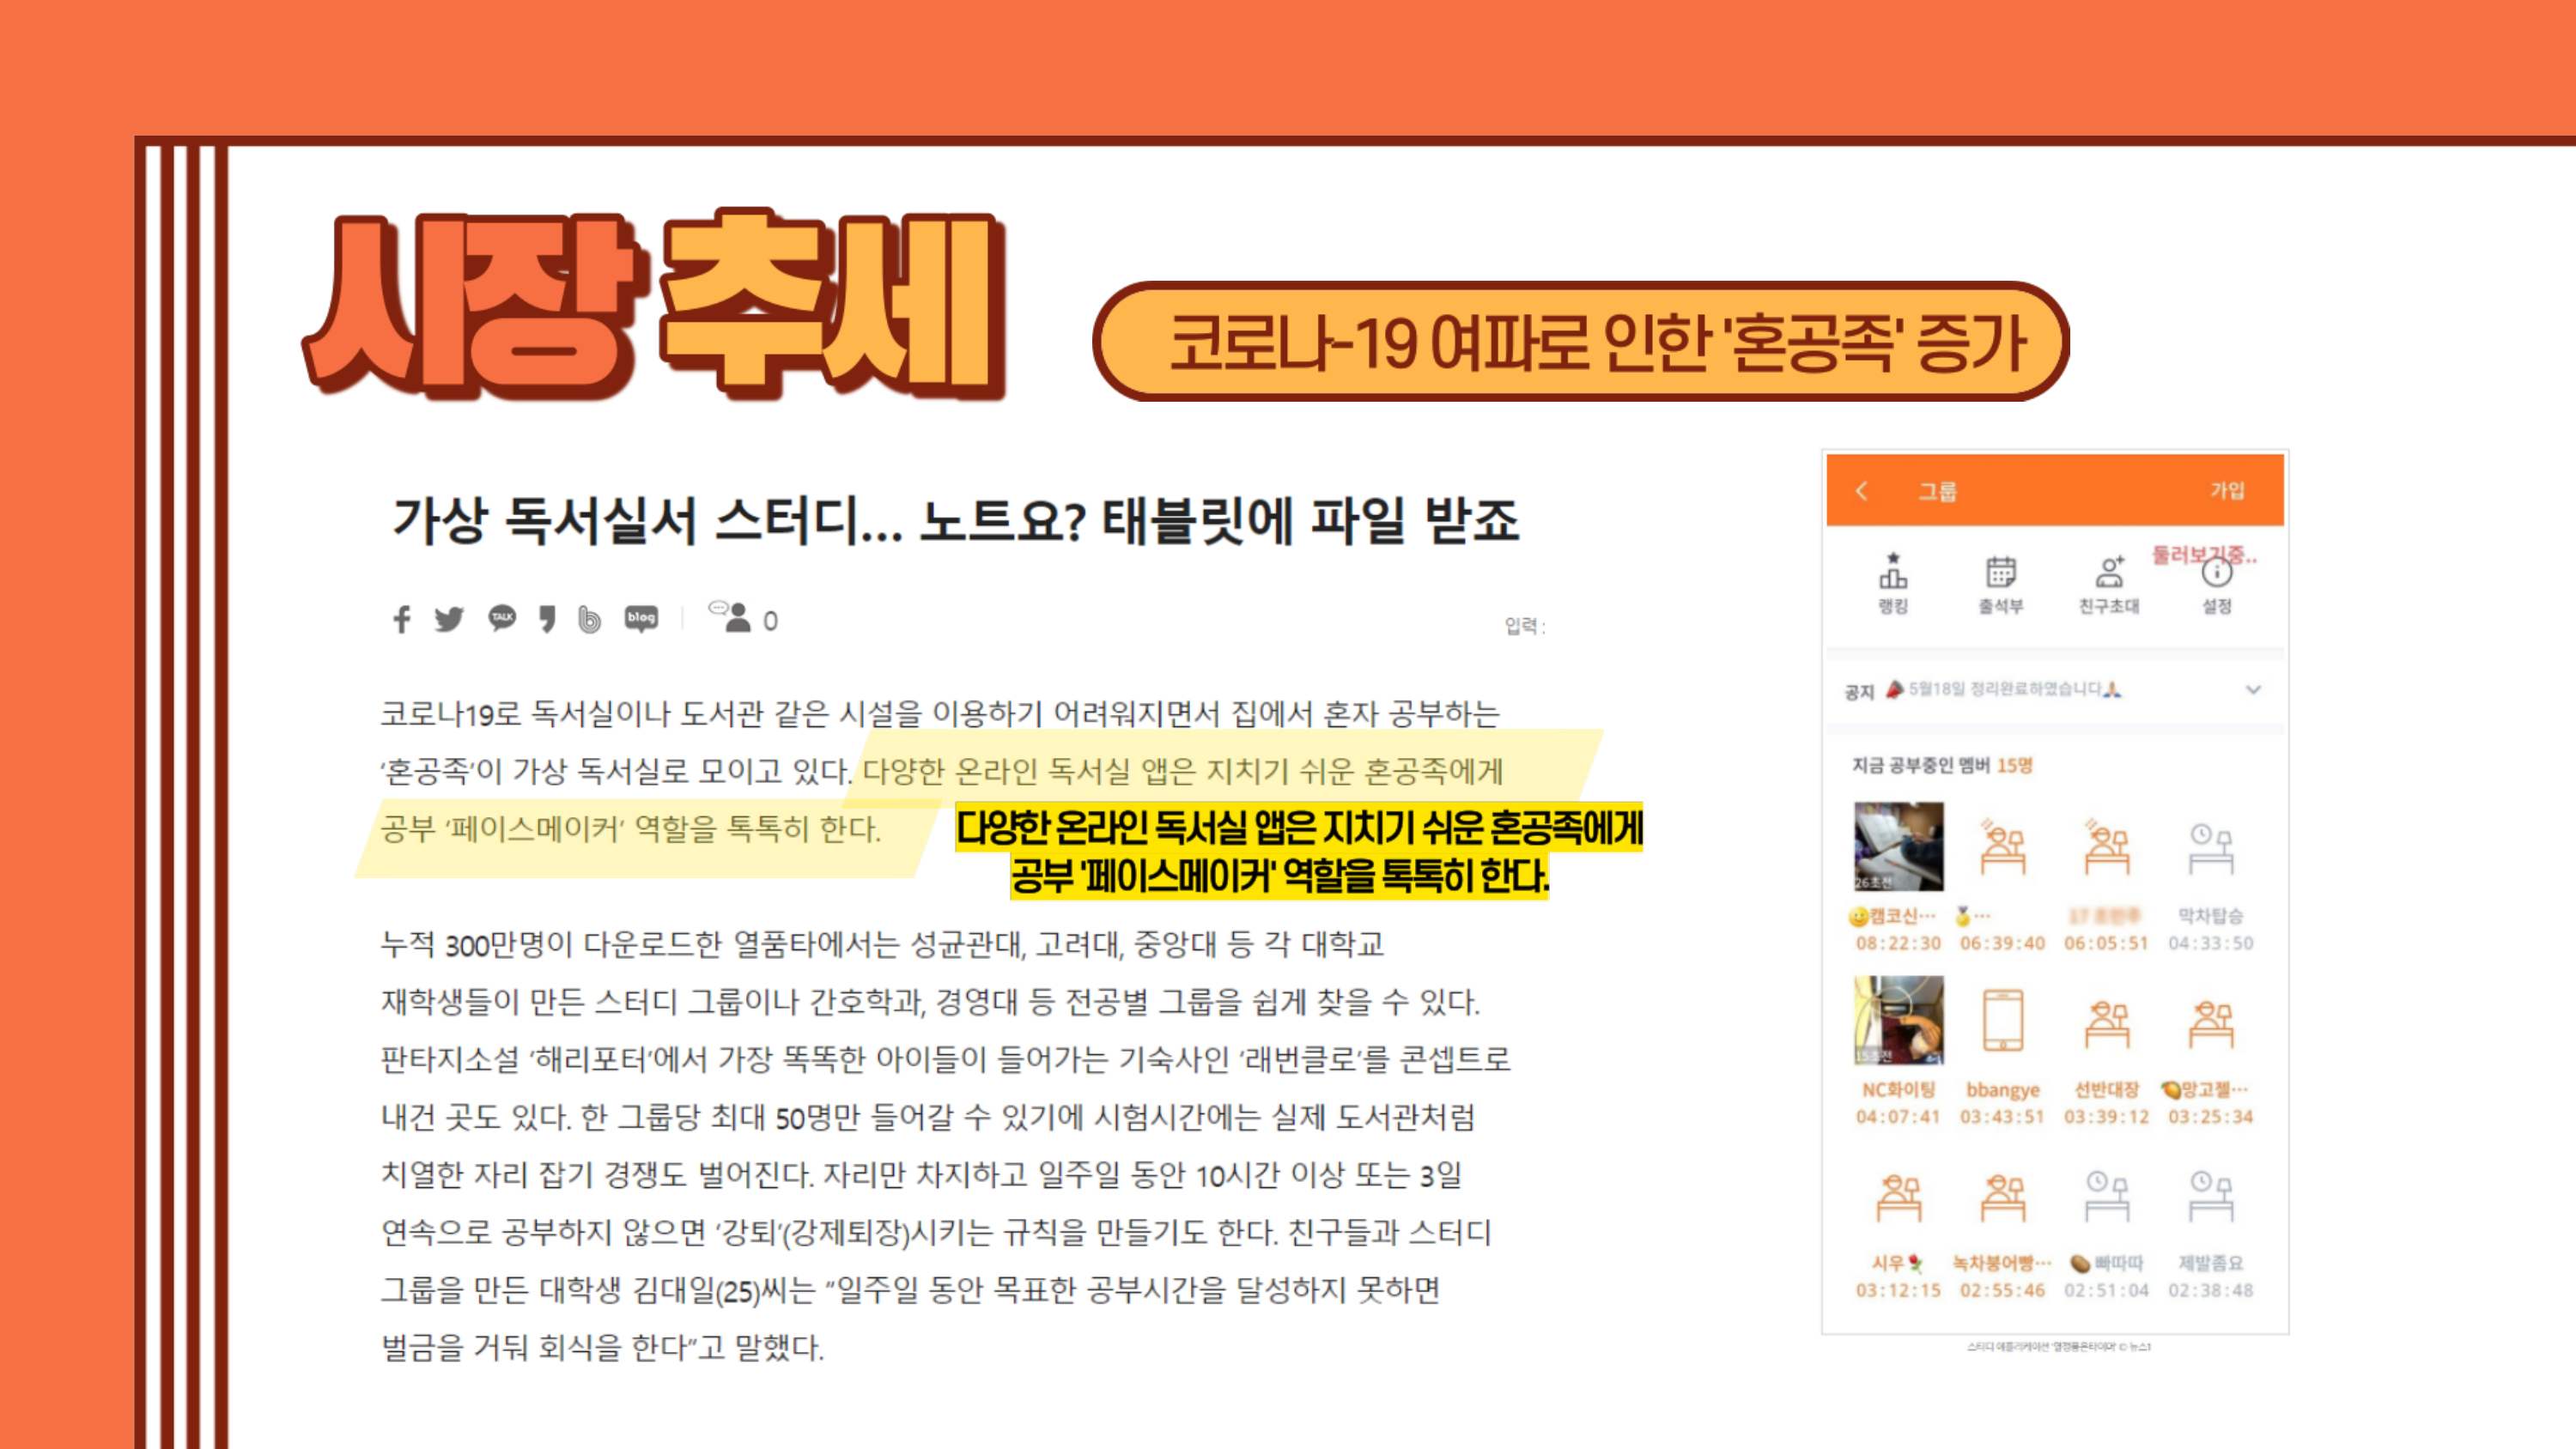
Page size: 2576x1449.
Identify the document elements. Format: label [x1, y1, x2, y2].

text_box [1744, 280, 2099, 402]
text_box [1798, 429, 2305, 1361]
picture [0, 0, 1742, 1171]
text_box [133, 134, 2576, 1449]
text_box [360, 1178, 1546, 1392]
